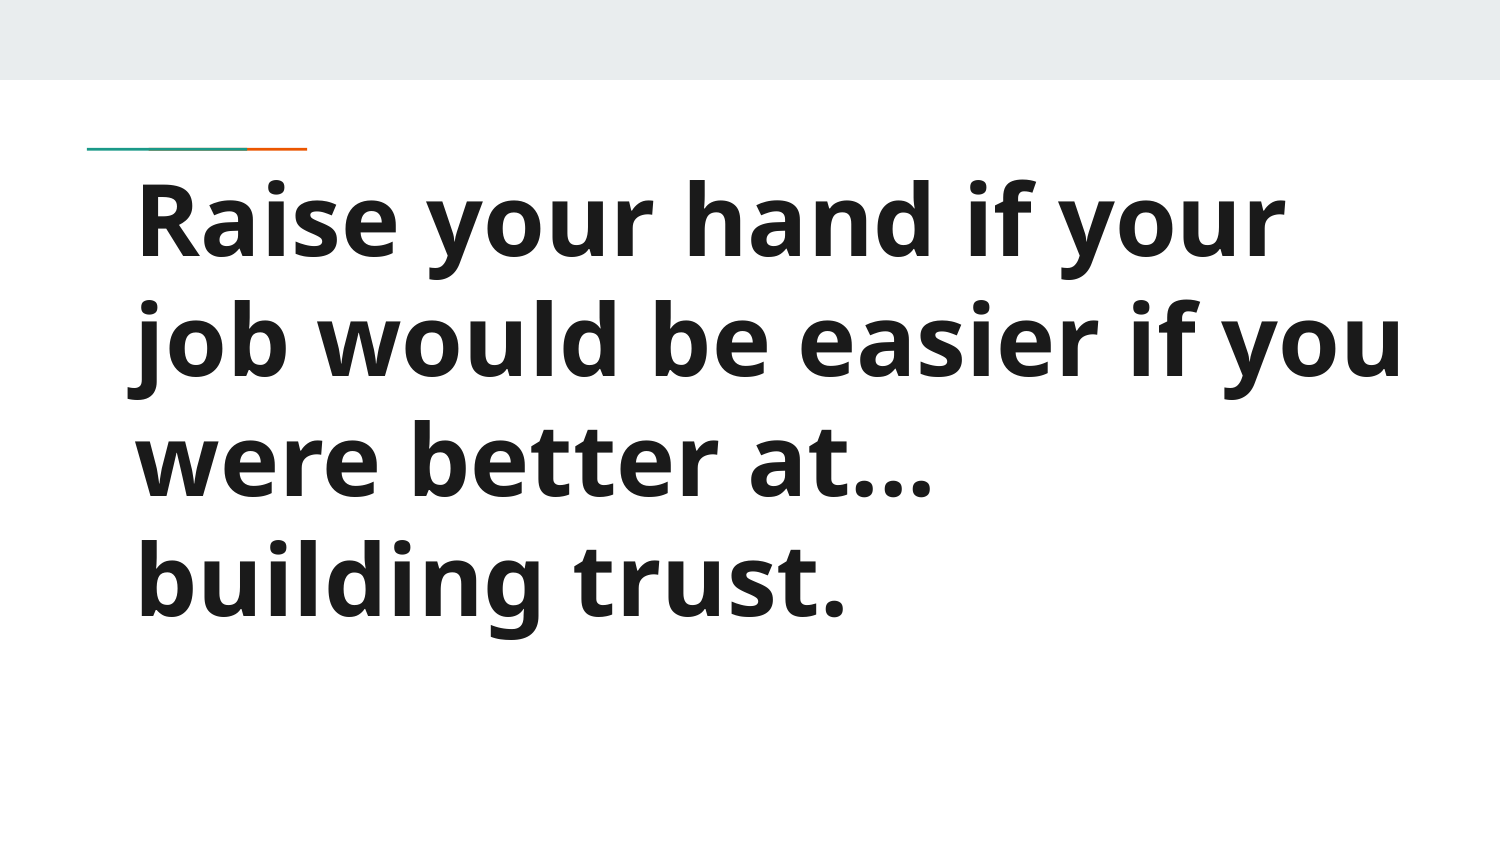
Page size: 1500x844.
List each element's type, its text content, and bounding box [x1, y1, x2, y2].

title Raise your hand if your job would be easier if you were better at... building trust. [119, 141, 1438, 368]
